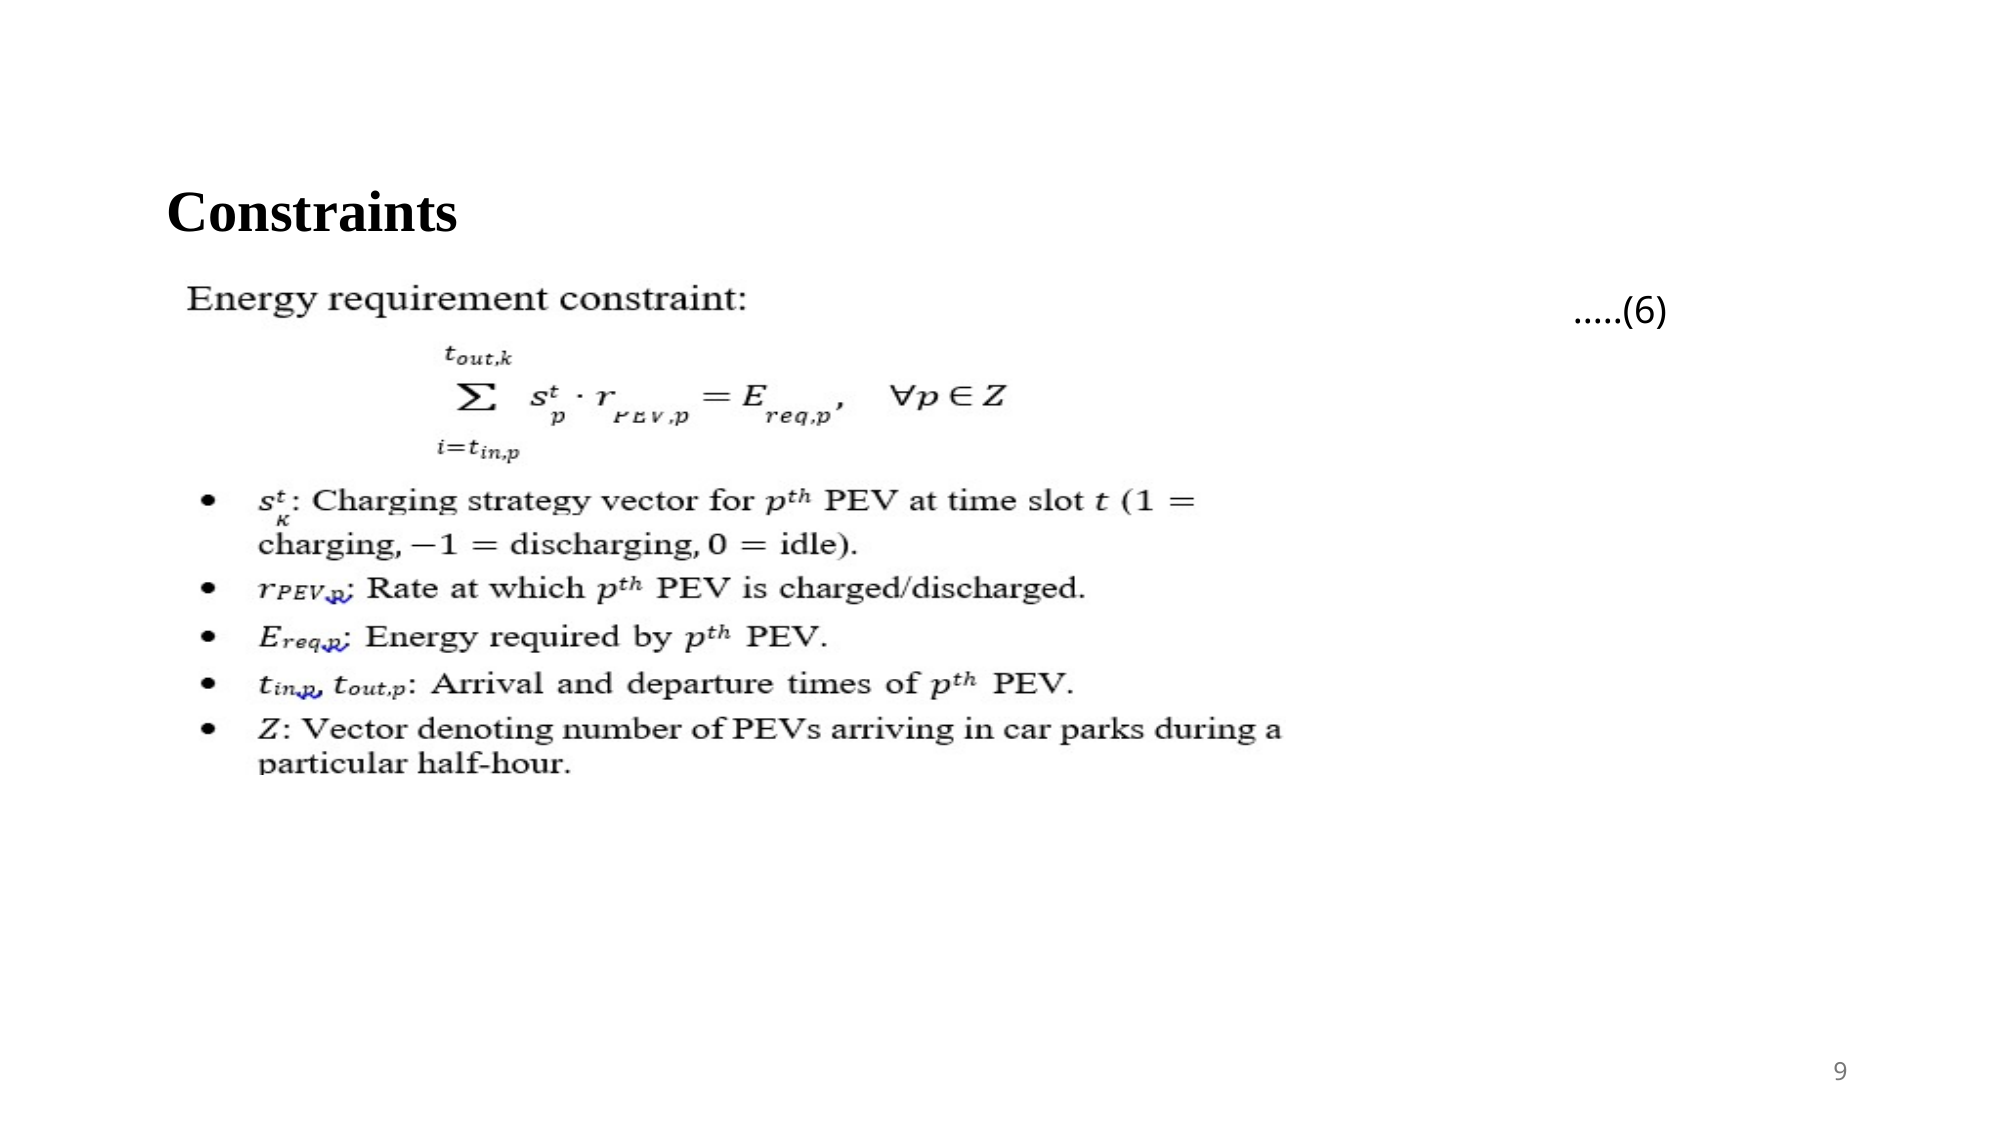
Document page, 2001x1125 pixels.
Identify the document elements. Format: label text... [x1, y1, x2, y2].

picture [183, 278, 1287, 775]
text_box .....(6) [1558, 279, 1718, 339]
text_box Constraints [151, 165, 1510, 251]
slide_number 9 [1412, 1042, 1863, 1103]
